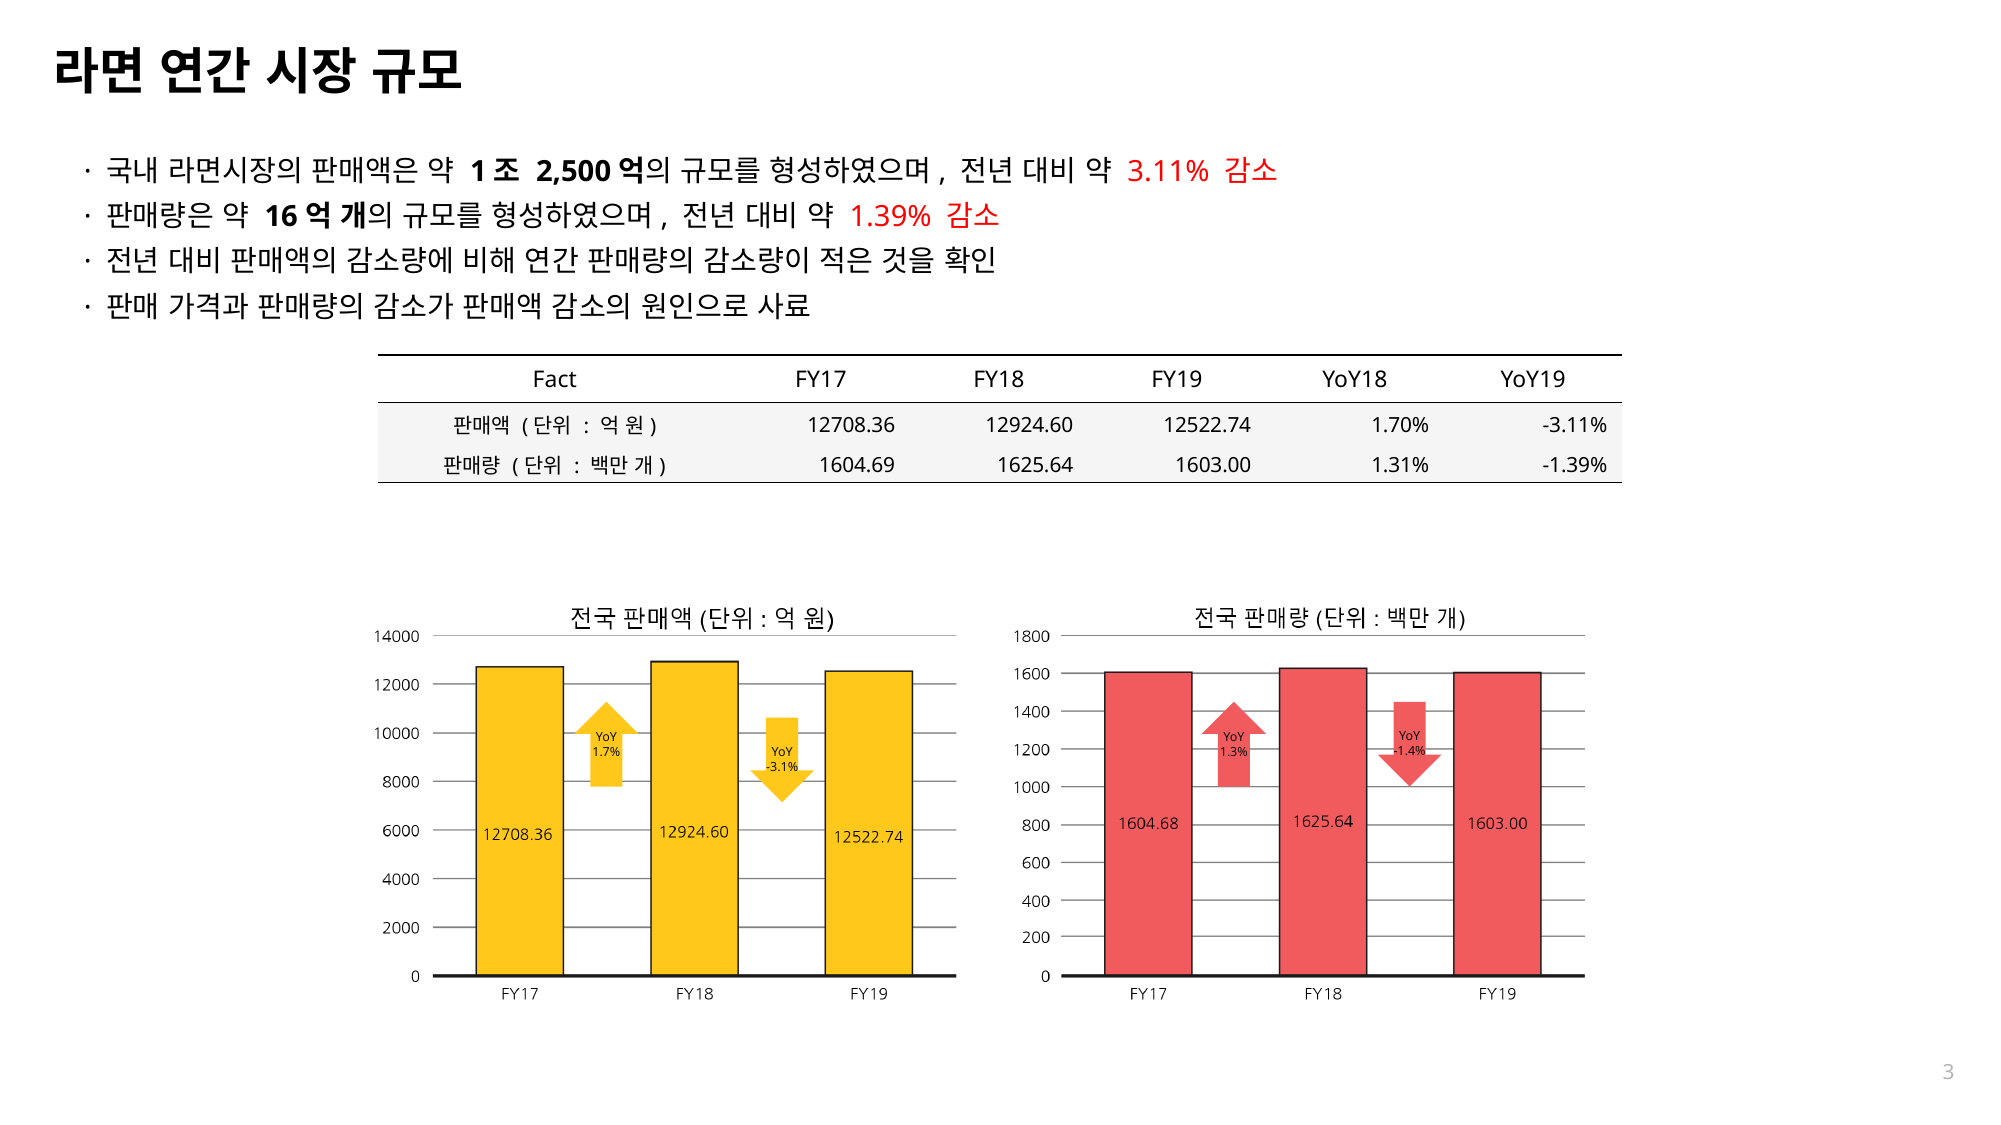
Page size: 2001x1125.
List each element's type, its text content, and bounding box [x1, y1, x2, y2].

table_header FY18 [910, 356, 1088, 402]
table_cell 12522.74 [1088, 403, 1266, 442]
table_cell 판매량 (단위 : 백만 개) [378, 442, 732, 482]
table_cell 1604.69 [732, 442, 910, 482]
table_cell 12708.36 [732, 403, 910, 442]
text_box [750, 717, 815, 803]
table_cell 12924.60 [910, 403, 1088, 442]
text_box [1377, 701, 1442, 787]
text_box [1201, 701, 1266, 787]
table_cell 판매액 (단위 : 억 원) [378, 403, 732, 442]
table_cell 1625.64 [910, 442, 1088, 482]
text_box · 국내 라면시장의 판매액은 약 1조 2,500억의 규모를 형성하였으며, 전년 대비 약 3.11% 감소 · 판매량은 약 16억 개의 규모를 형성하였으며, 전년 대비 약 1.39% 감소 · 전년 대비 판매액의 감소량에 비해 연간 판매량의 감소량이 적은 것을 확인 · 판매 가격과 판매량의 감소가 판매액 감소의 원인으로 사료 [69, 134, 1496, 331]
table_header YoY18 [1266, 356, 1444, 402]
table_header FY19 [1088, 356, 1266, 402]
table_header FY17 [732, 356, 910, 402]
slide_number 3 [1519, 1042, 1970, 1103]
table_cell -1.39% [1444, 442, 1622, 482]
table_cell 1603.00 [1088, 442, 1266, 482]
table_cell 1.31% [1266, 442, 1444, 482]
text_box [574, 701, 639, 787]
table_header Fact [378, 356, 732, 402]
table_header YoY19 [1444, 356, 1622, 402]
picture [348, 581, 1652, 1032]
text_box 라면 연간 시장 규모 [38, 32, 479, 108]
table_cell 1.70% [1266, 403, 1444, 442]
table_cell -3.11% [1444, 403, 1622, 442]
